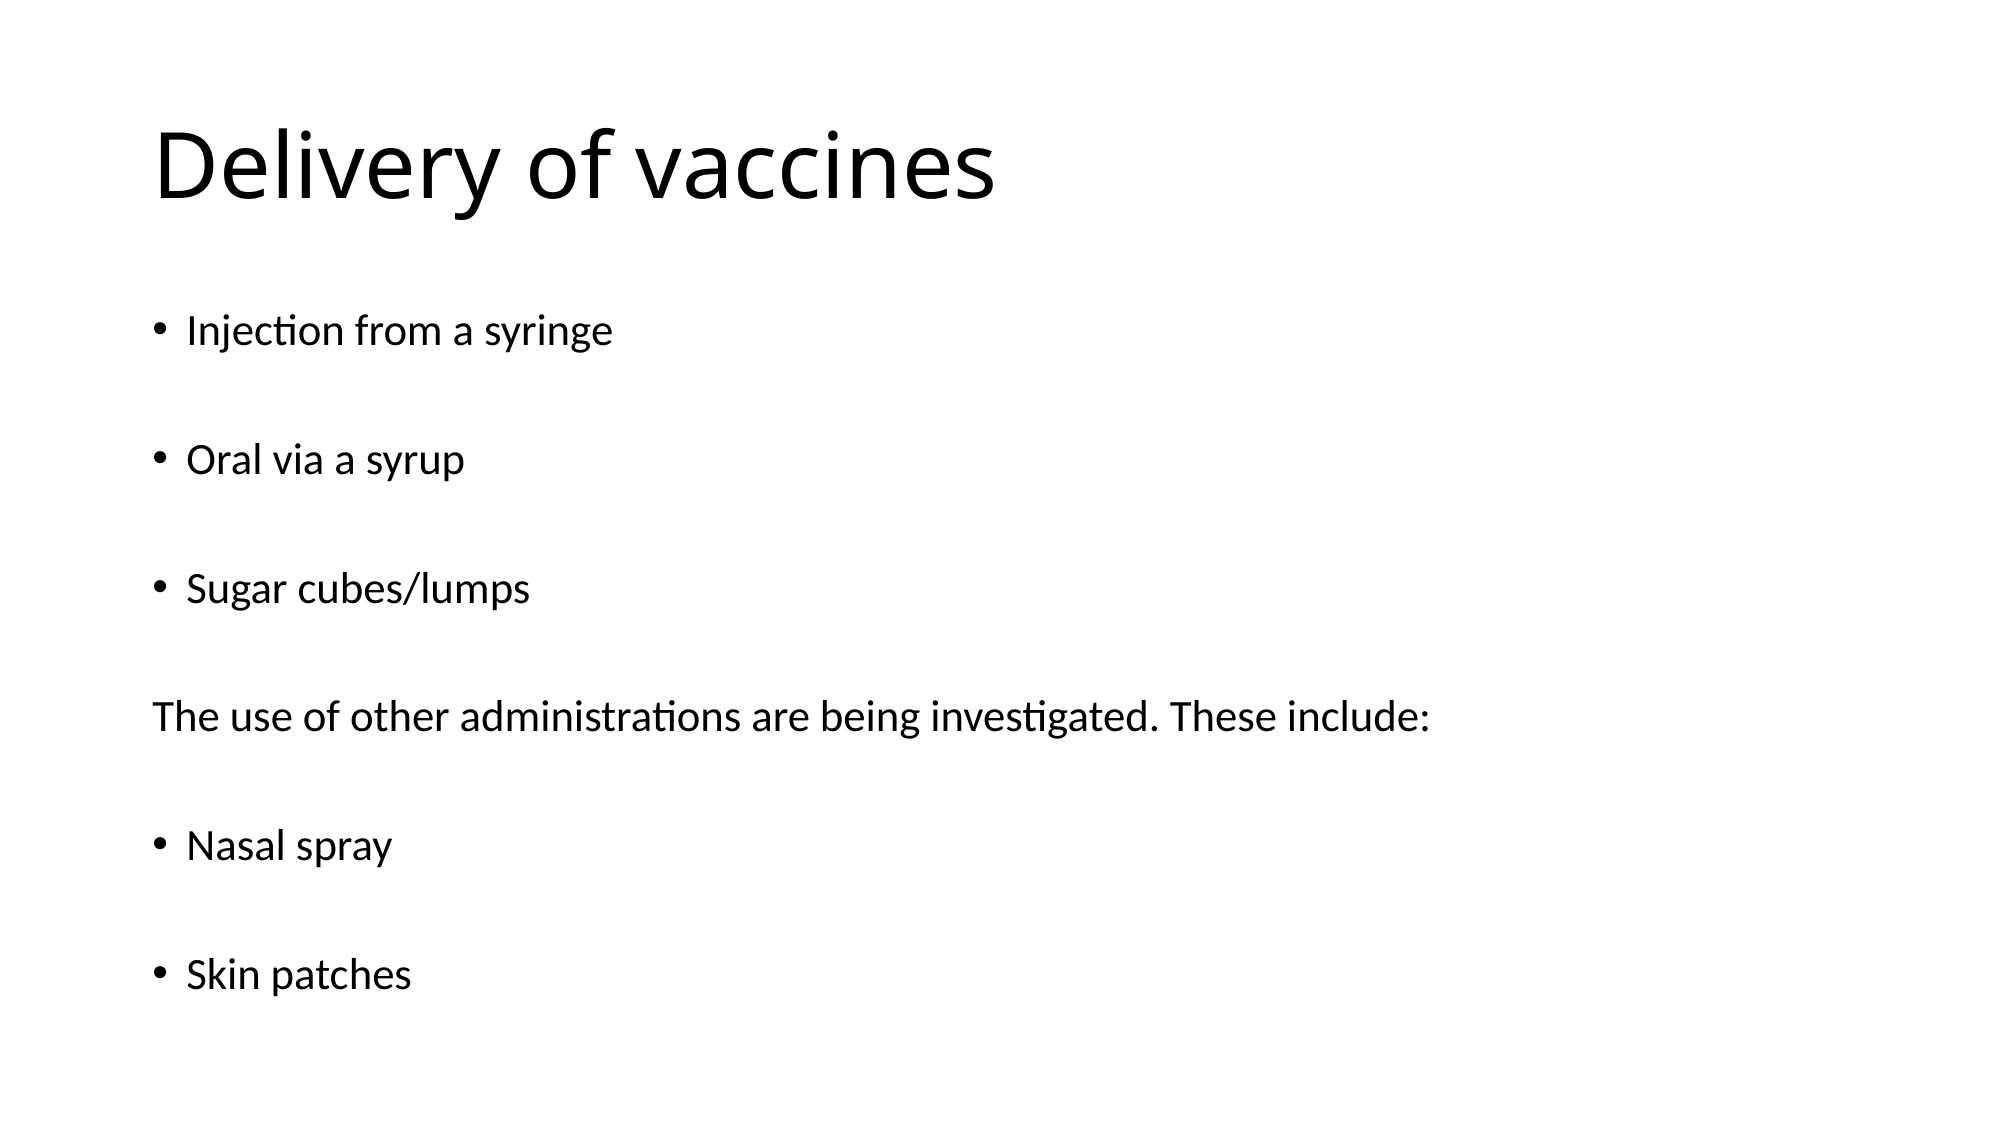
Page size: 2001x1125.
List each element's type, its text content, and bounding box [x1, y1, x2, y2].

title Delivery of vaccines [137, 59, 1863, 278]
list Injection from a syringe Oral via a syrup Sugar cubes/lumps The use of other administrations are being investigated. These include: Nasal spray Skin patches [137, 299, 1757, 1014]
